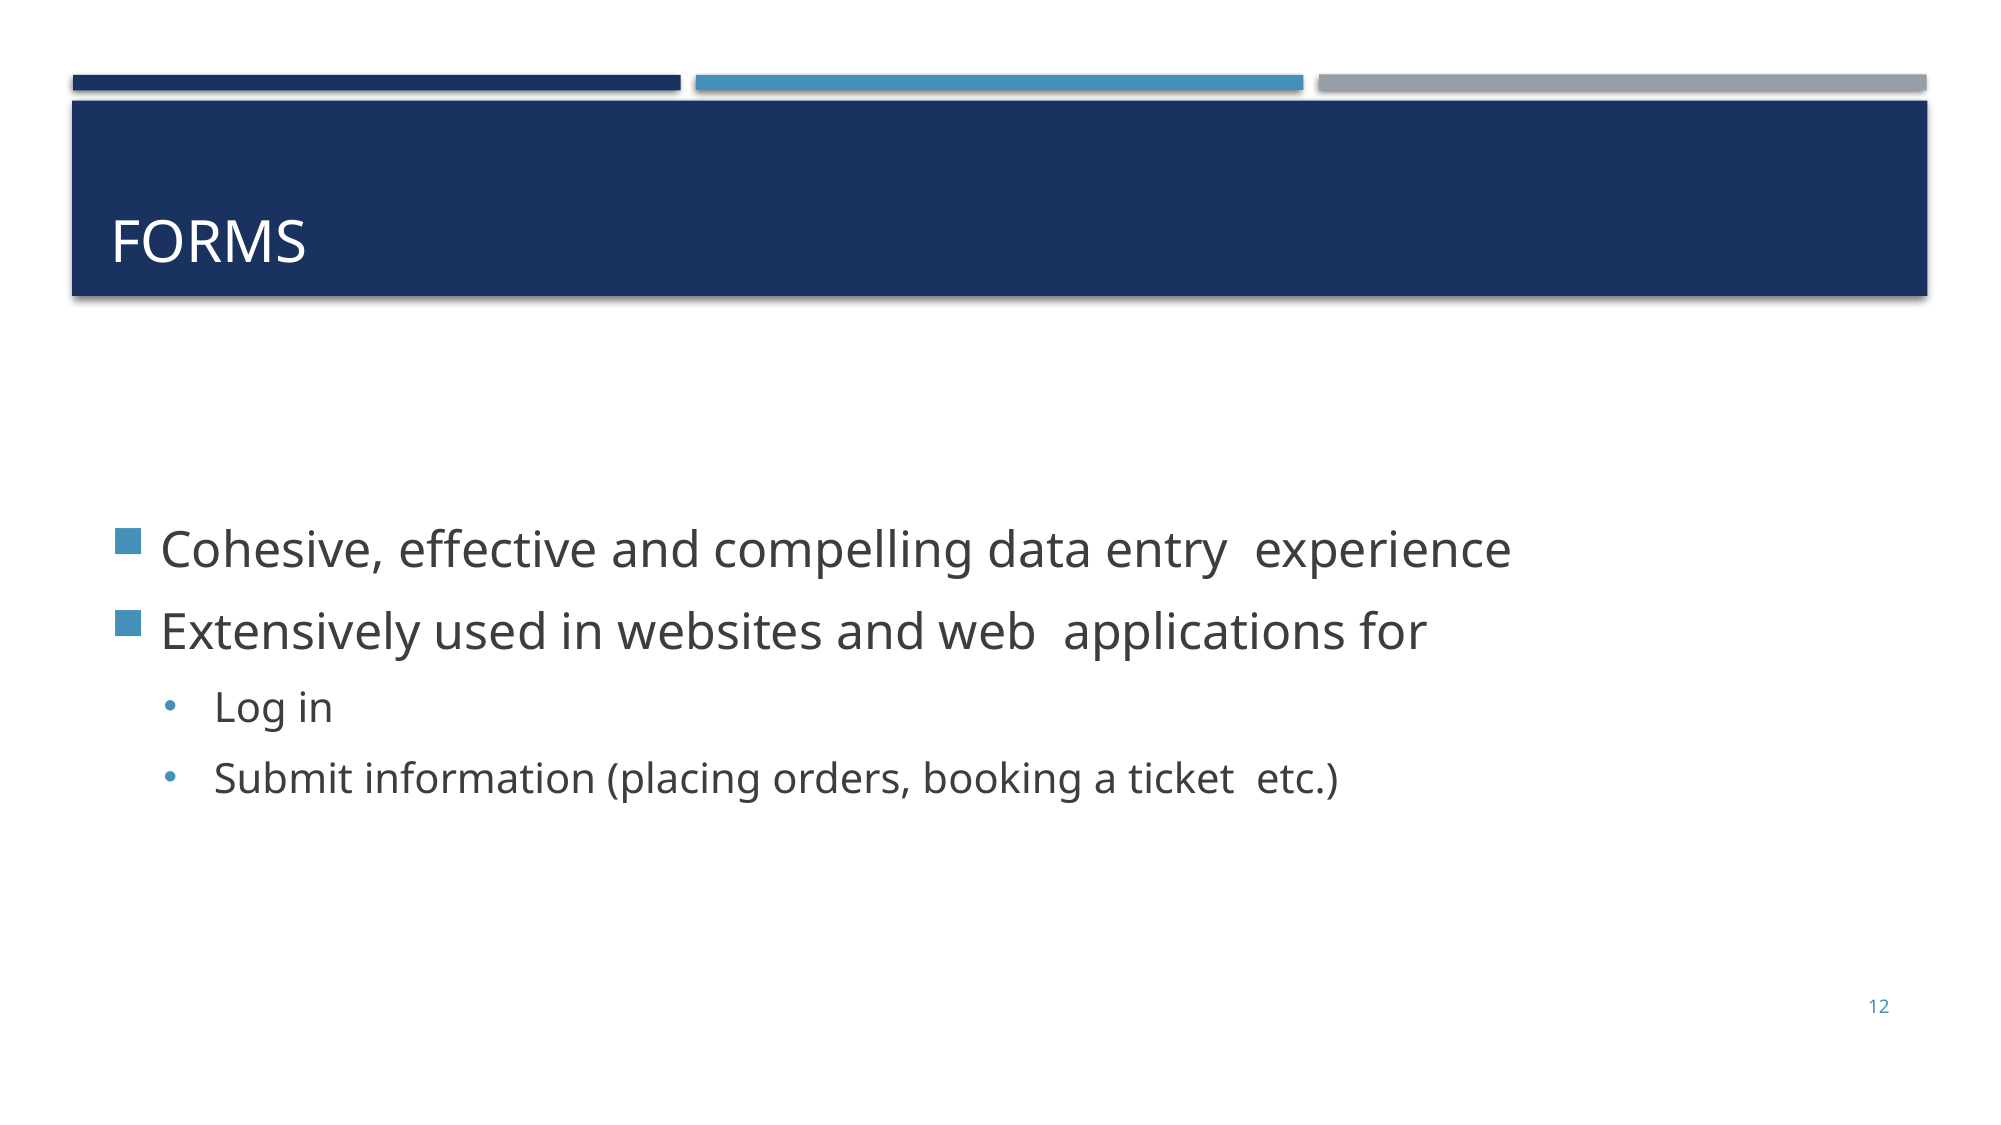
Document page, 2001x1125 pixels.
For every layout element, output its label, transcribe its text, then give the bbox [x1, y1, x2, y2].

slide_number 12 [1732, 977, 1905, 1037]
list Cohesive, effective and compelling data entry experience Extensively used in websites and web applications for Log in Submit information (placing orders, booking a ticket etc.) [95, 357, 1905, 962]
title Forms [95, 115, 1905, 282]
